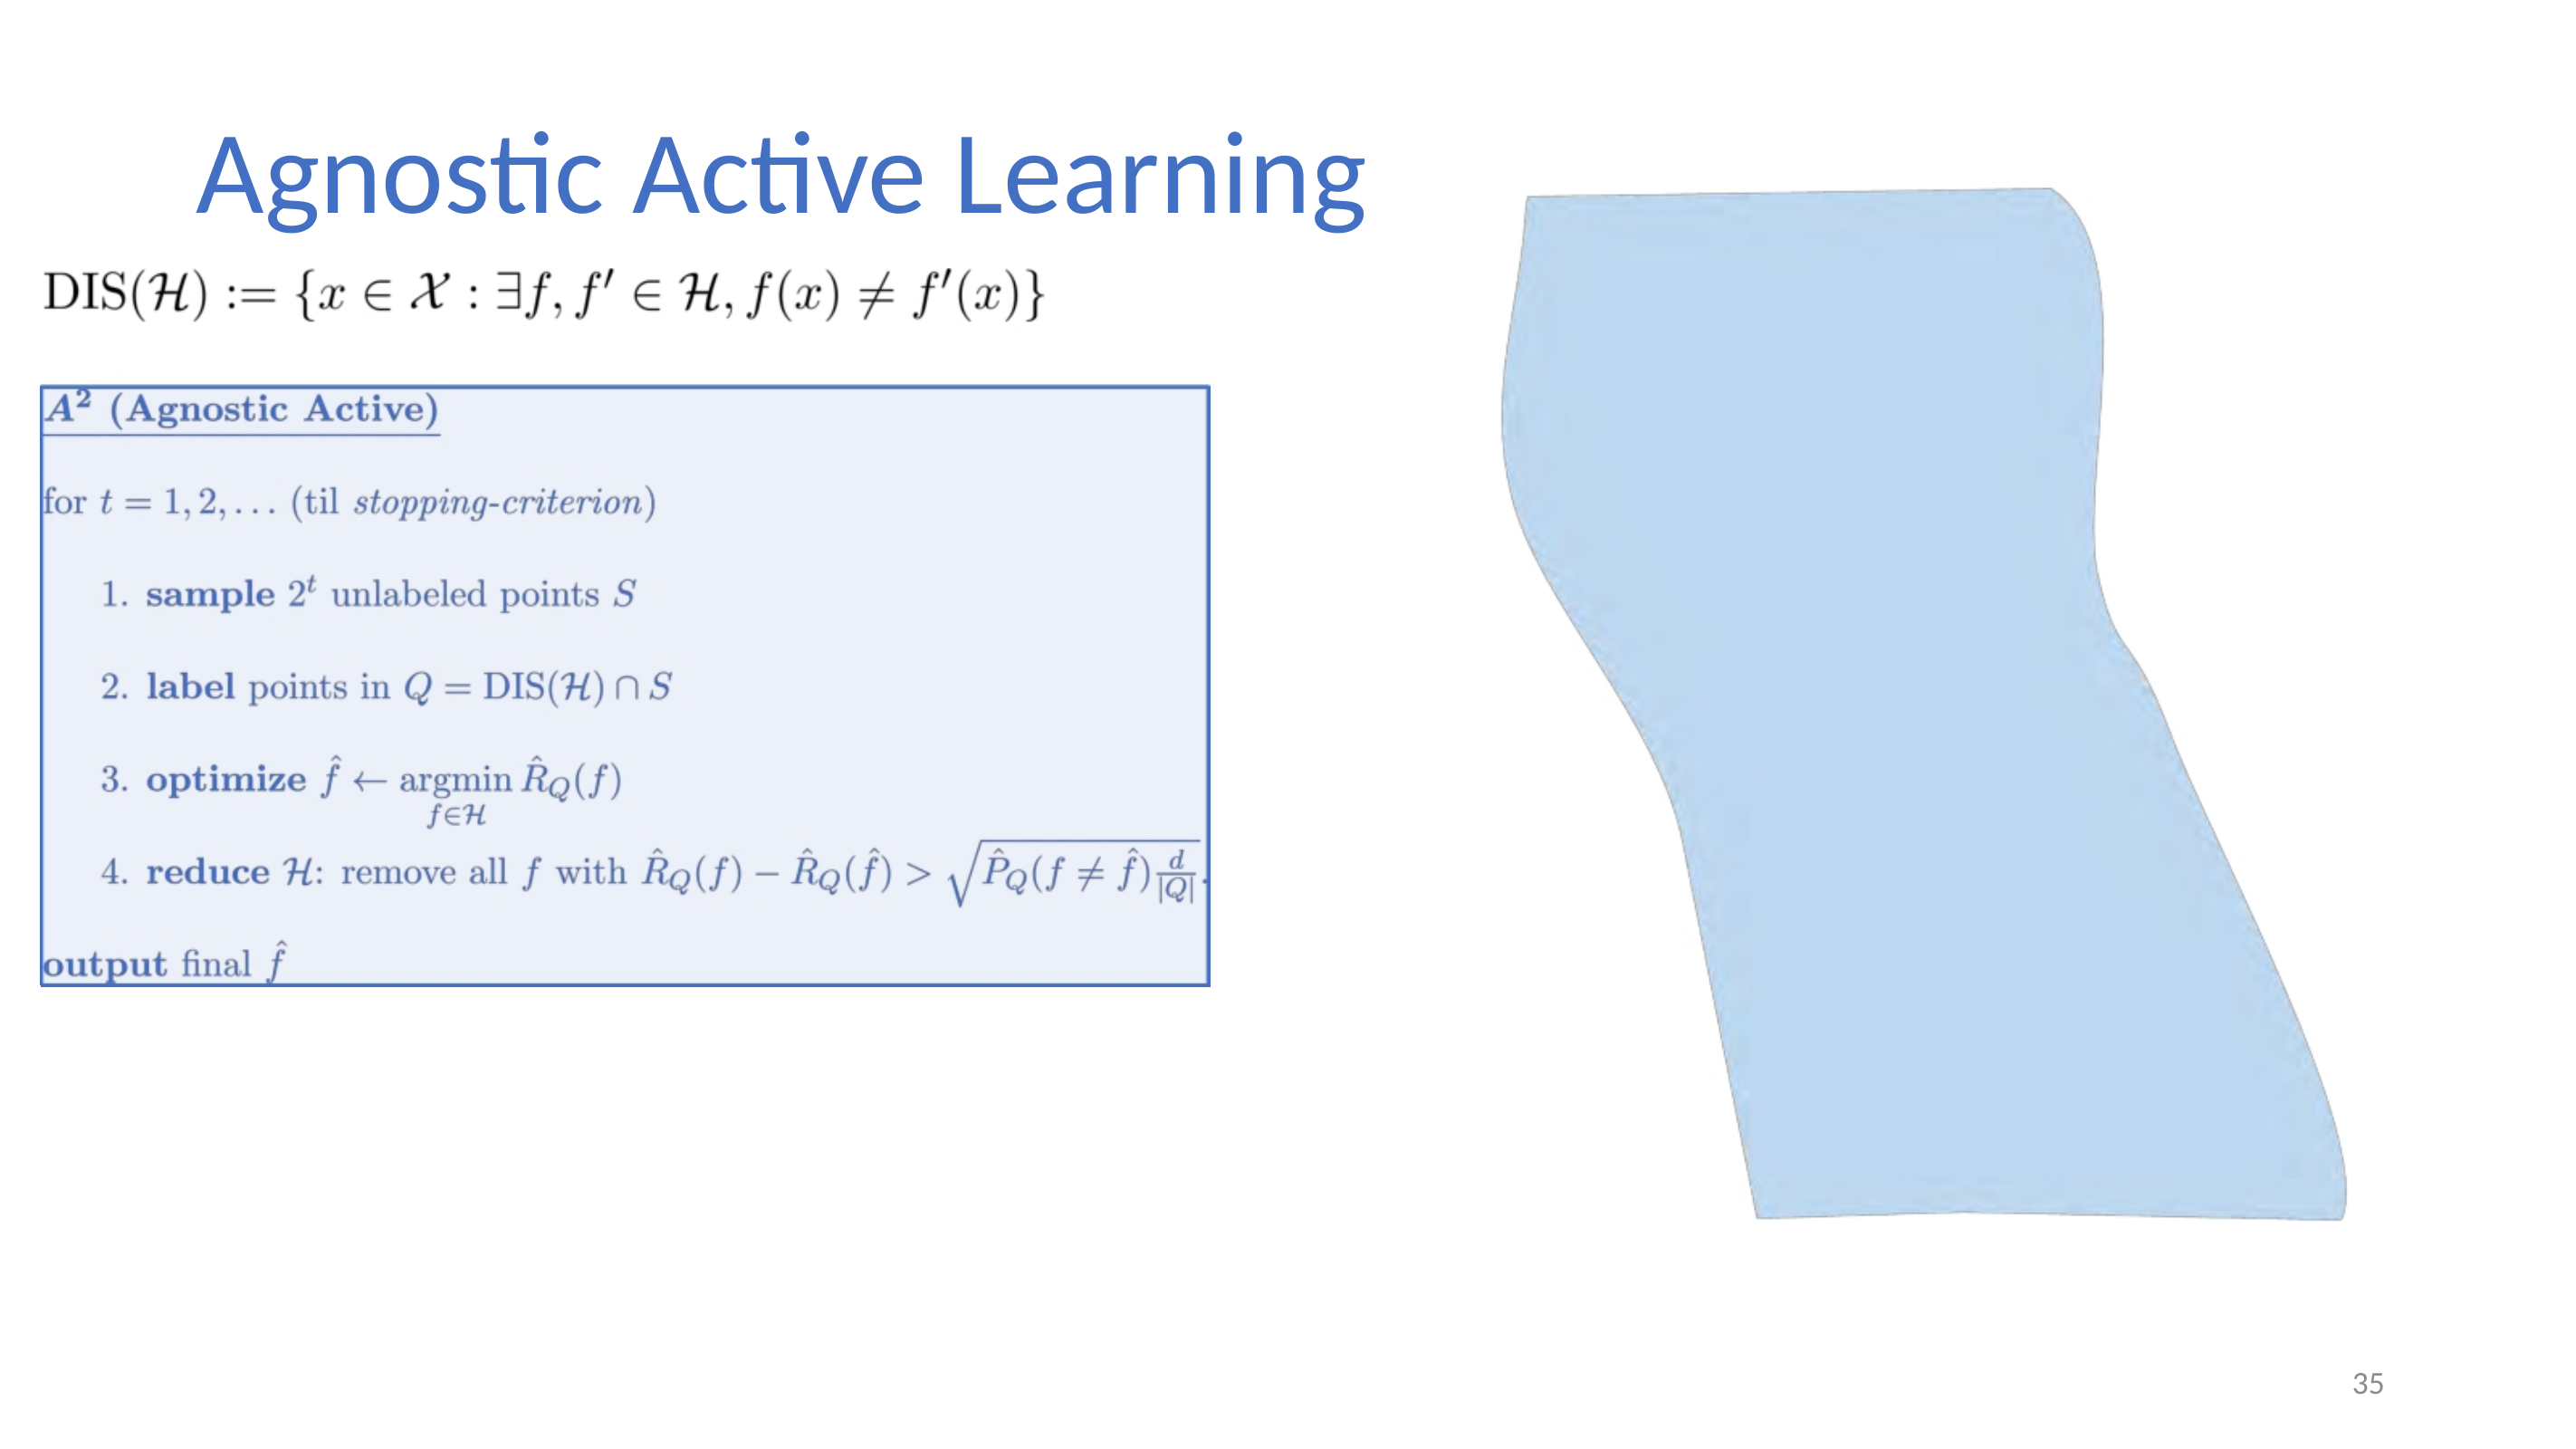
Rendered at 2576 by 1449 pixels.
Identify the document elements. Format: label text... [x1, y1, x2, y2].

slide_number 35 [1818, 1342, 2399, 1421]
picture [1499, 187, 2349, 1223]
text_box Agnostic Active Learning [196, 95, 1382, 237]
picture [40, 267, 1211, 985]
